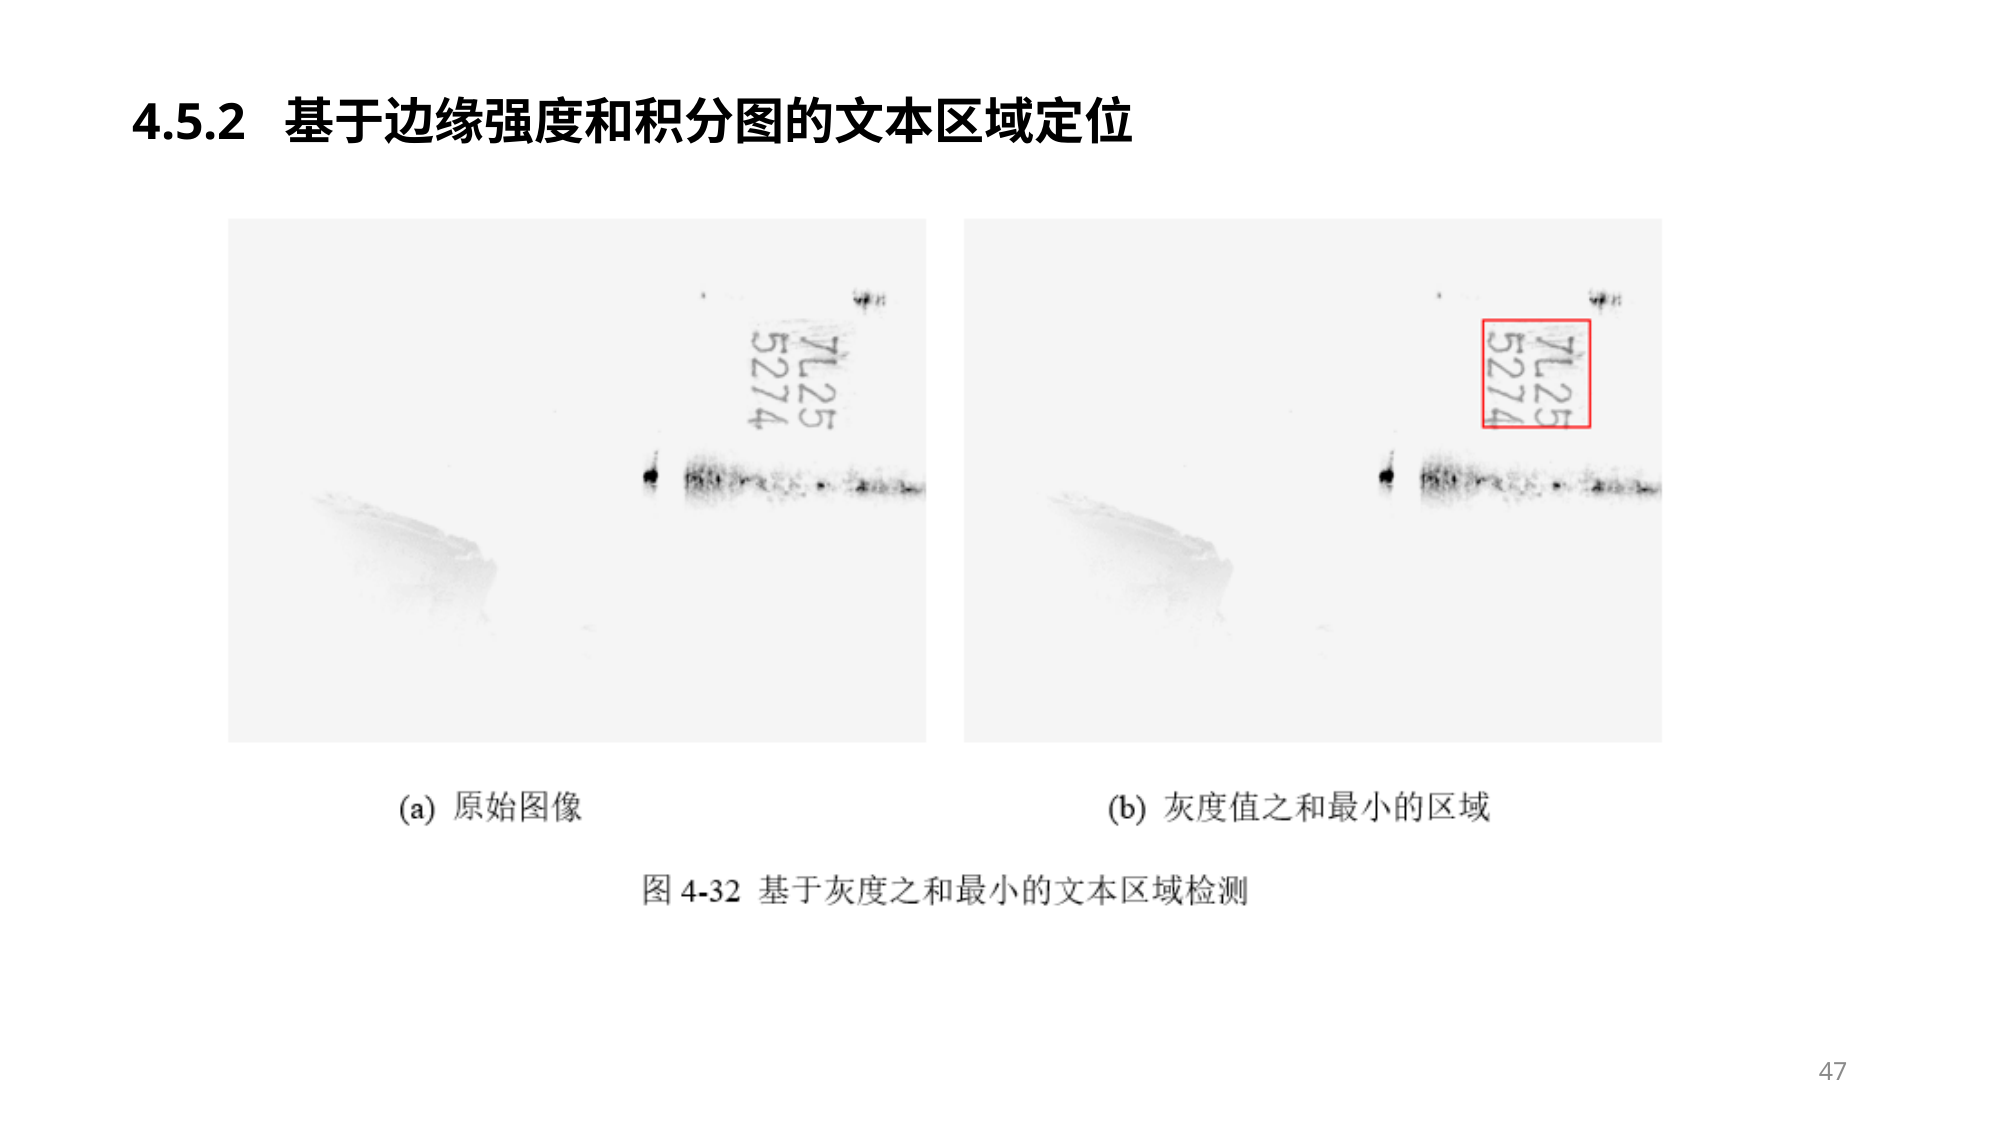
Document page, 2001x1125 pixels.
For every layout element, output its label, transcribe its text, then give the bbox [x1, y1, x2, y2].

slide_number 47 [1412, 1042, 1863, 1103]
text_box 4.5.2 基于边缘强度和积分图的文本区域定位 [117, 81, 1456, 157]
picture [216, 212, 1675, 913]
